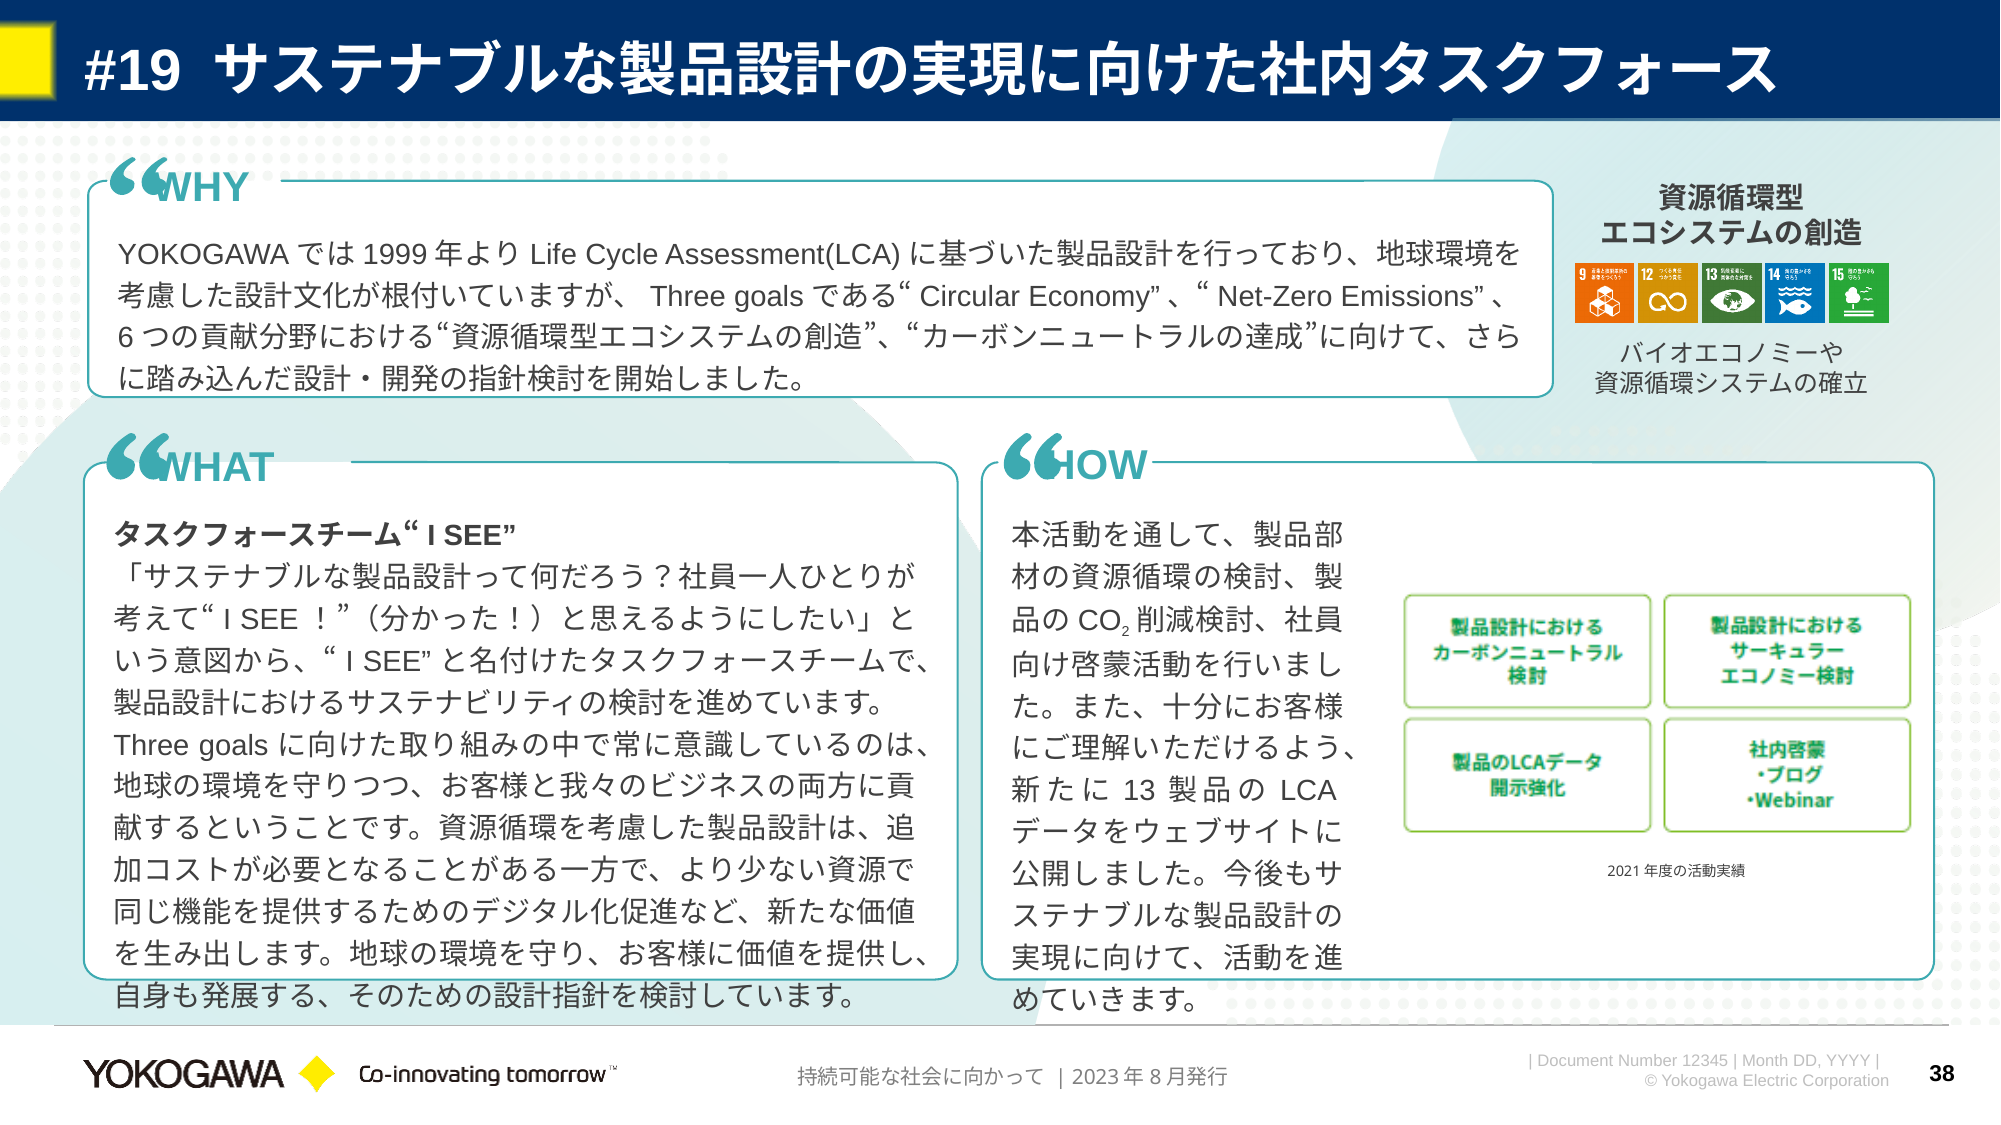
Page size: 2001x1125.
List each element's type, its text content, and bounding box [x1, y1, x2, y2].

title #19 サステナブルな製品設計の実現に向けた社内タスクフォース [84, 24, 1916, 104]
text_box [981, 434, 1935, 980]
picture [83, 1055, 617, 1093]
picture [0, 118, 2000, 1025]
picture [0, 6, 69, 115]
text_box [88, 157, 1553, 398]
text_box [1574, 168, 1889, 412]
slide_number 38 [1904, 1042, 1970, 1103]
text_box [83, 434, 958, 980]
